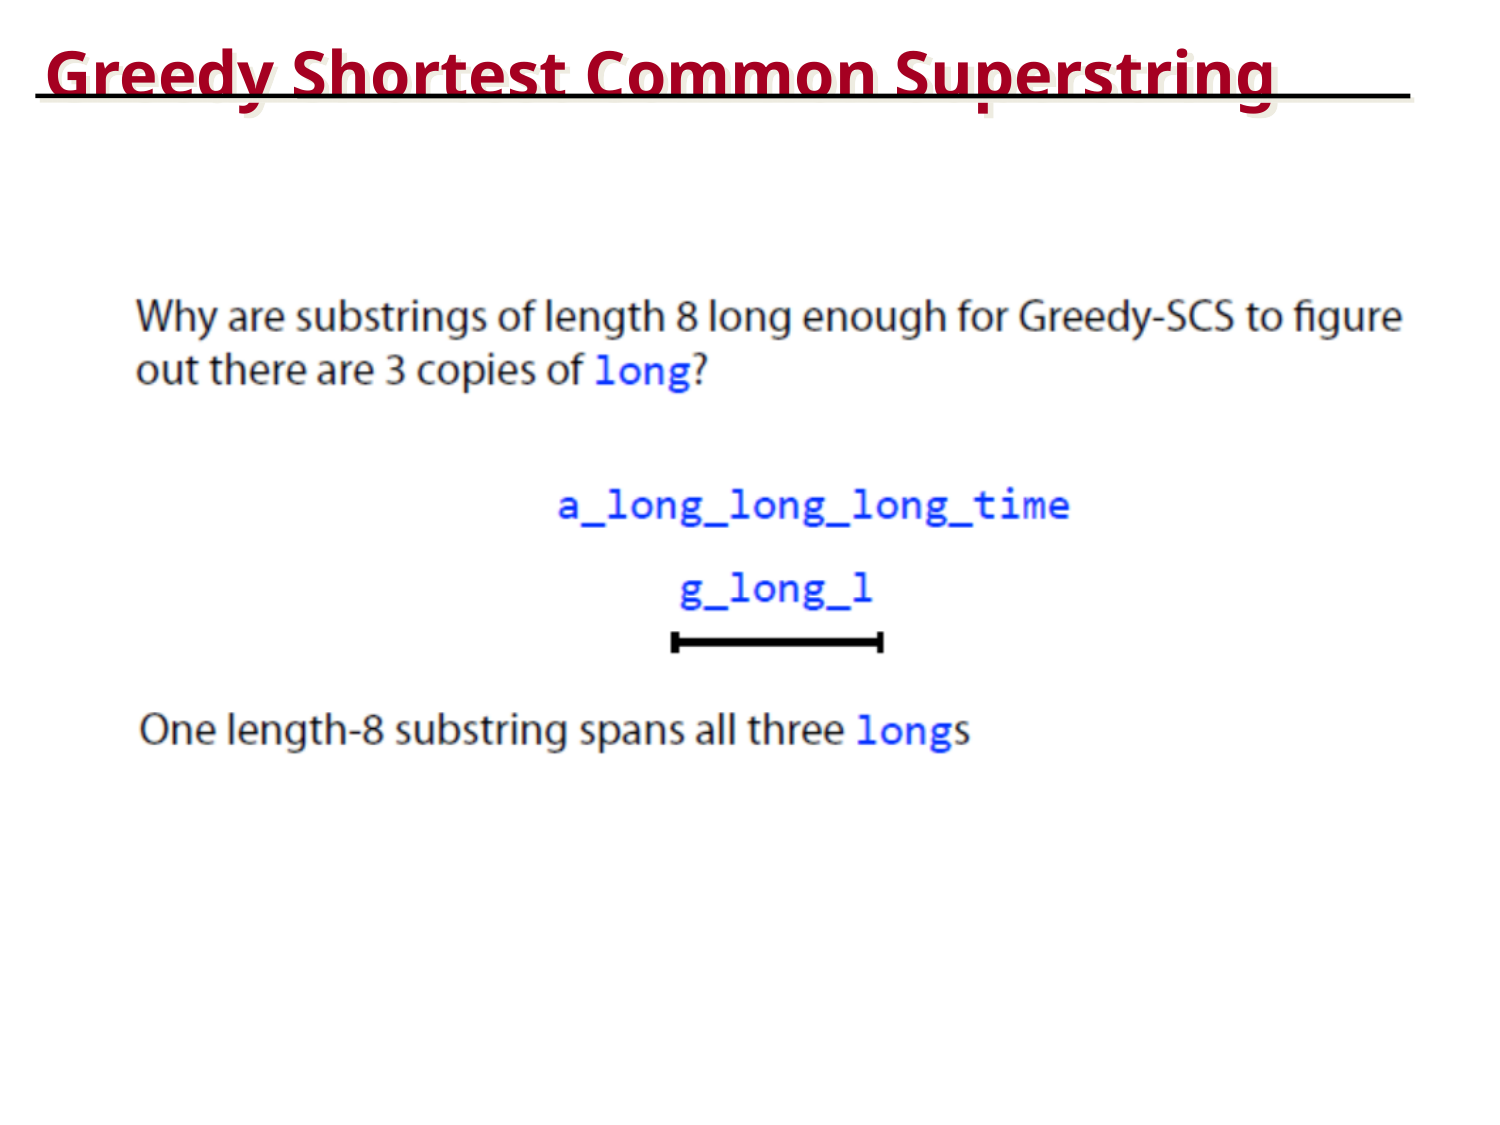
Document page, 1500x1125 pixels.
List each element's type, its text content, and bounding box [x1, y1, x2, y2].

picture [113, 278, 1446, 799]
text_box Greedy Shortest Common Superstring [29, 25, 1305, 126]
